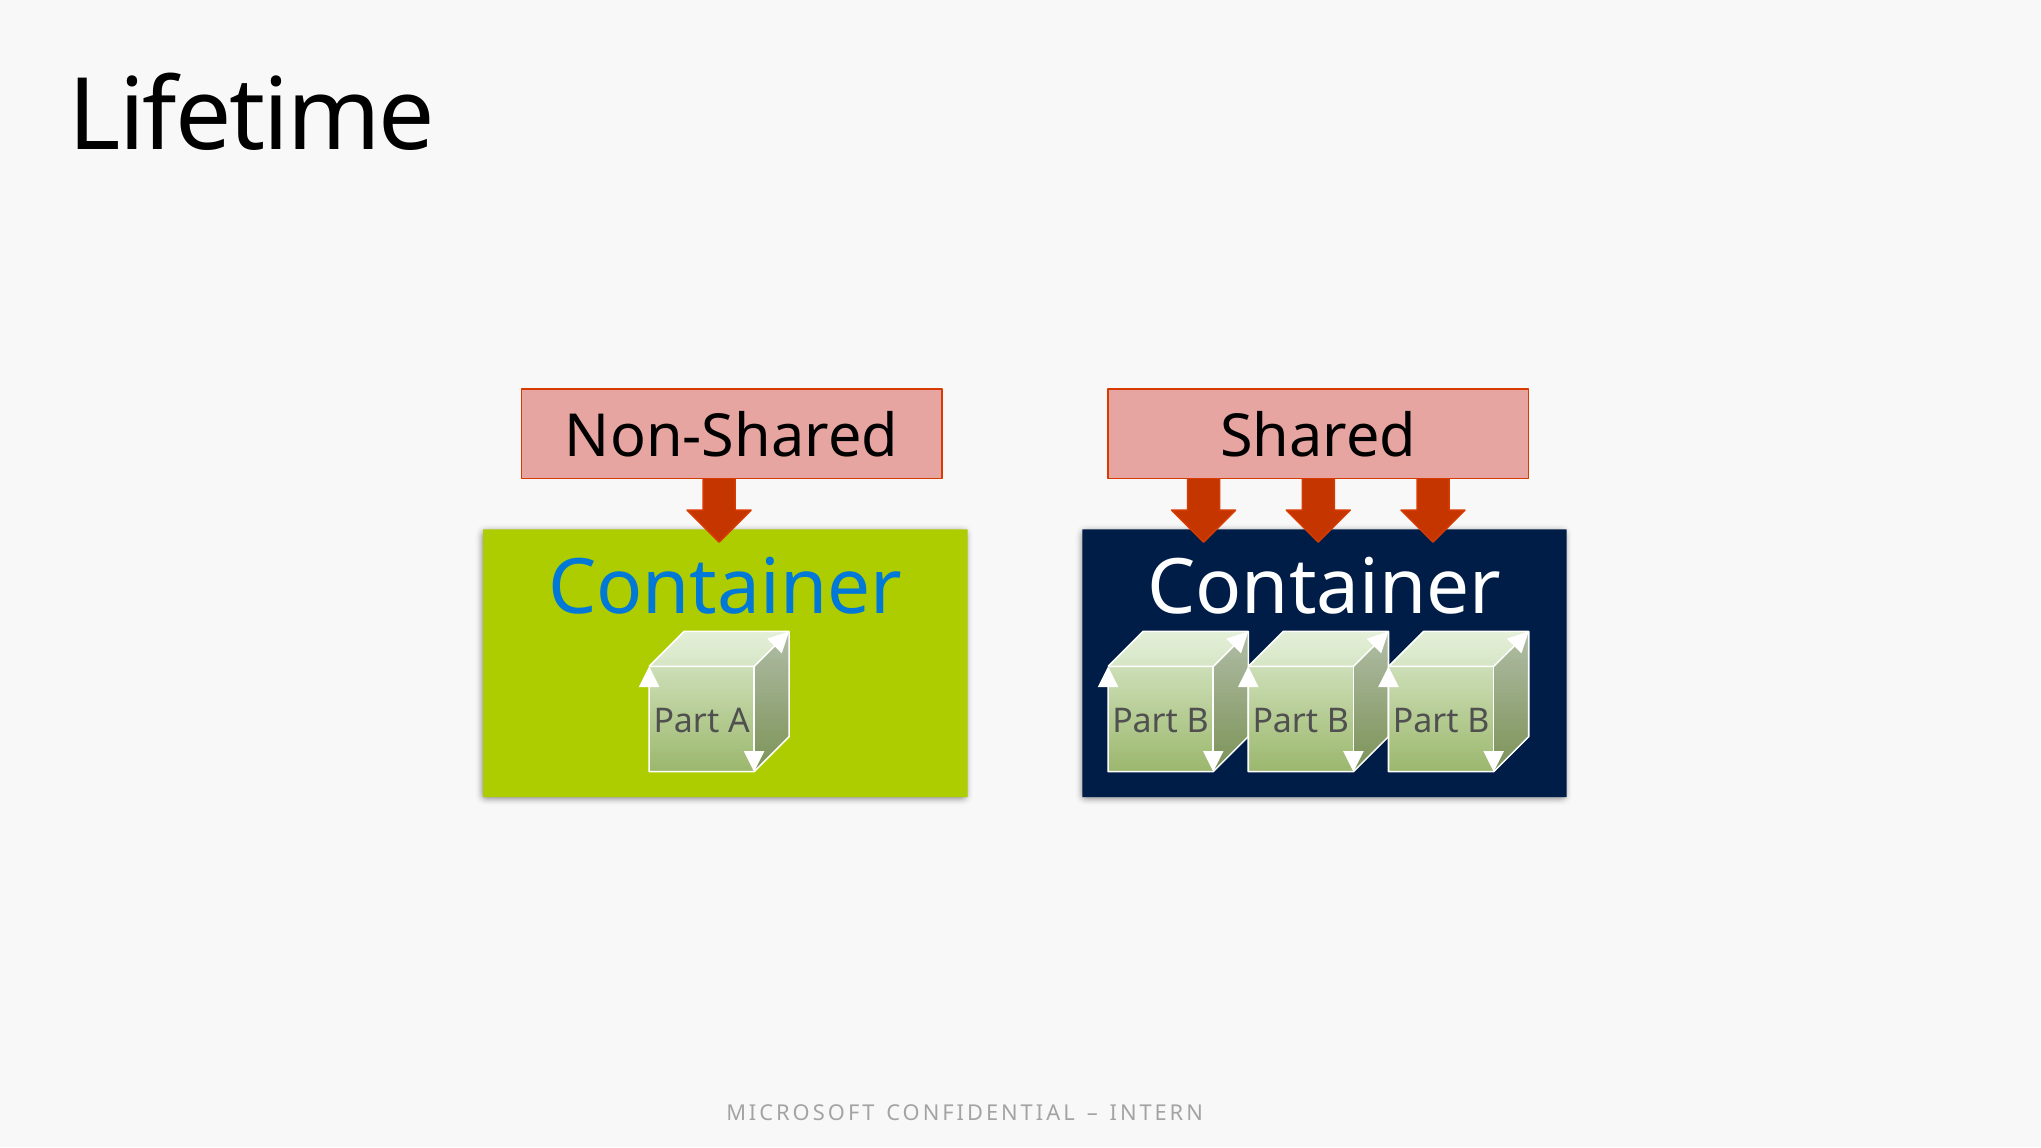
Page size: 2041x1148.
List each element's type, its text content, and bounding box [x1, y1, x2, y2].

text_box Part A [638, 631, 790, 772]
text_box Container [483, 529, 968, 798]
text_box Part B [1237, 631, 1389, 772]
text_box [1285, 479, 1351, 543]
text_box [1400, 479, 1466, 543]
text_box Part B [1378, 631, 1529, 772]
text_box Part B [1097, 631, 1249, 772]
title Lifetime [45, 48, 1996, 199]
text_box Container [1082, 529, 1567, 798]
text_box [686, 479, 752, 543]
text_box Non-Shared [521, 388, 943, 479]
text_box [1170, 479, 1237, 543]
text_box Shared [1107, 388, 1529, 479]
